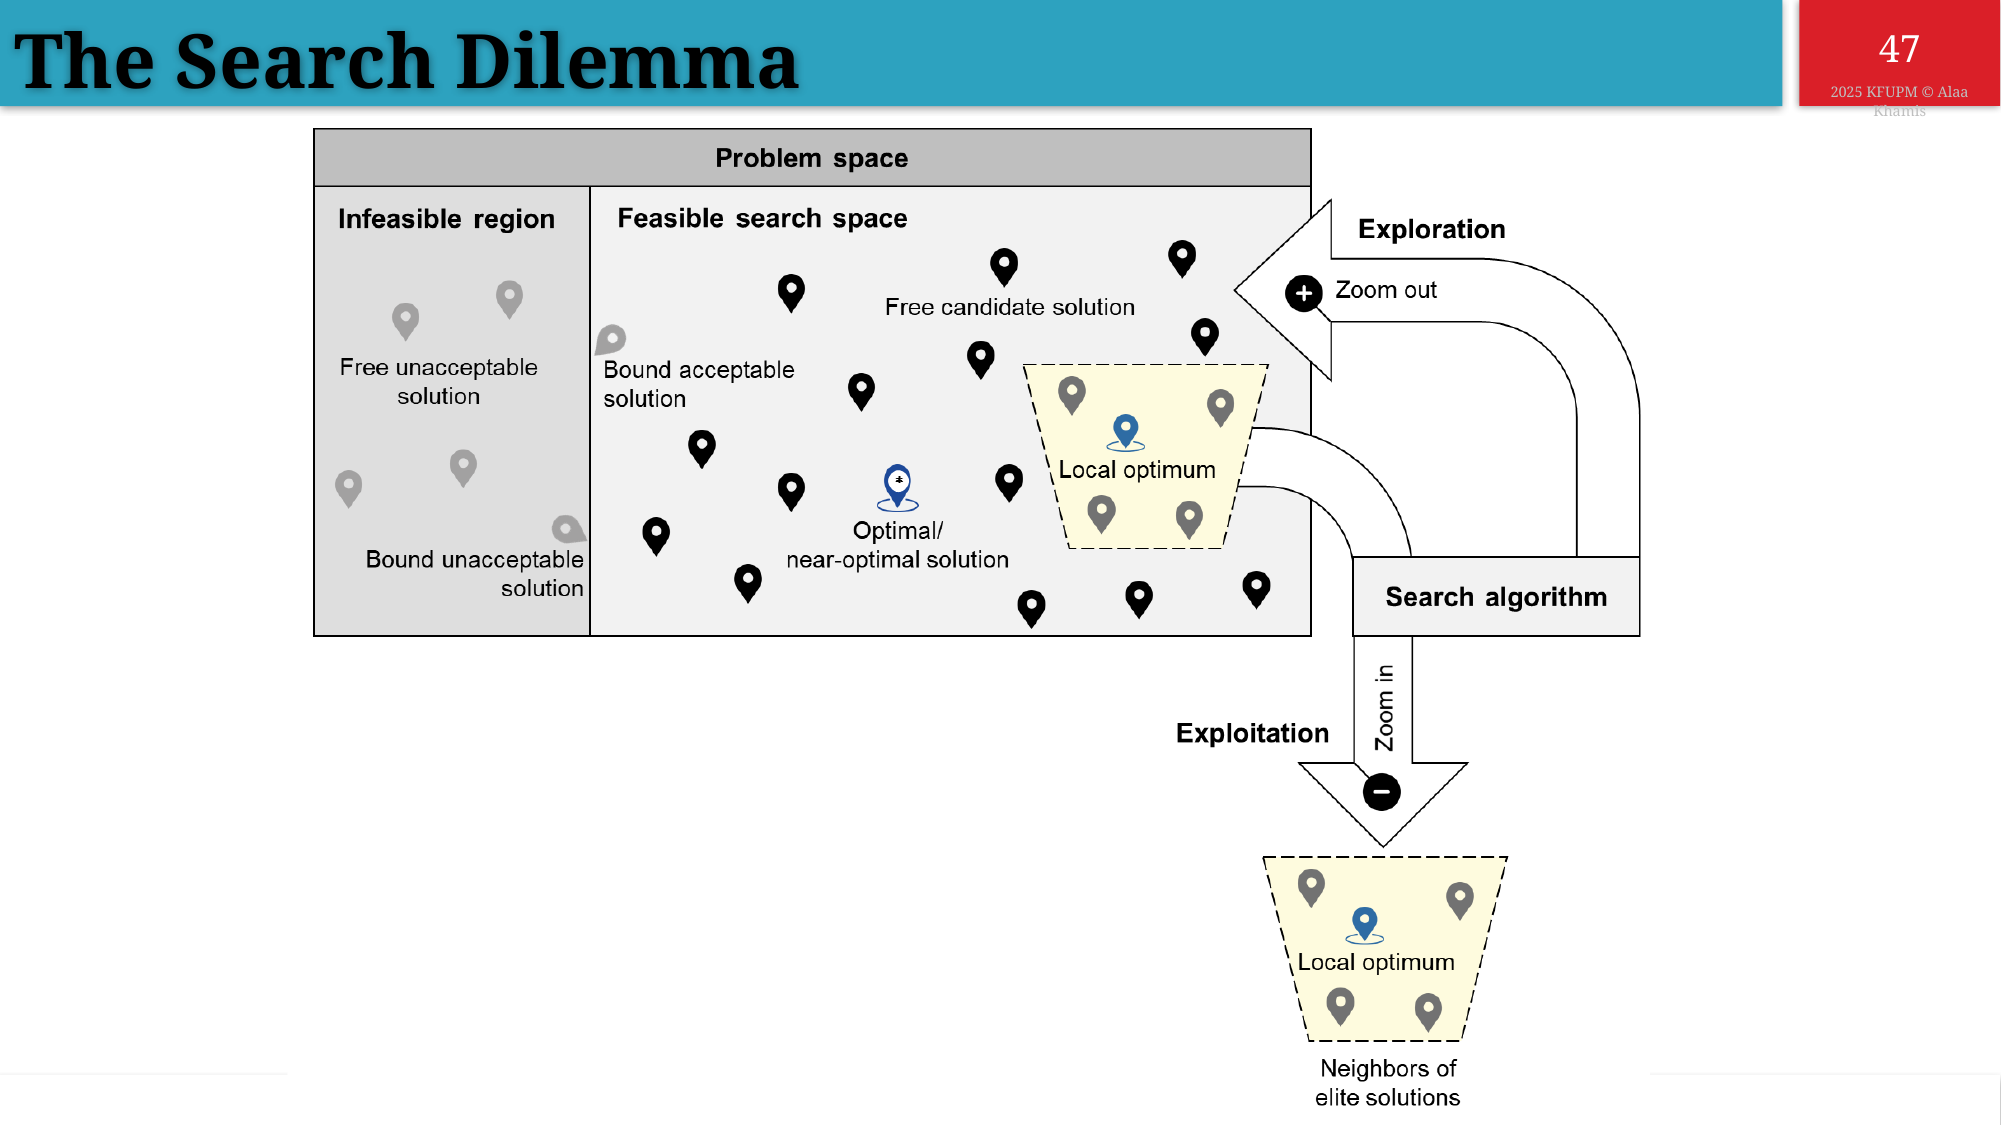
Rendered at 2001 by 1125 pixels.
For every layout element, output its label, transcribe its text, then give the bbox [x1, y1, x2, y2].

picture [287, 118, 1651, 1124]
text_box The Search Dilemma [0, 0, 1753, 110]
